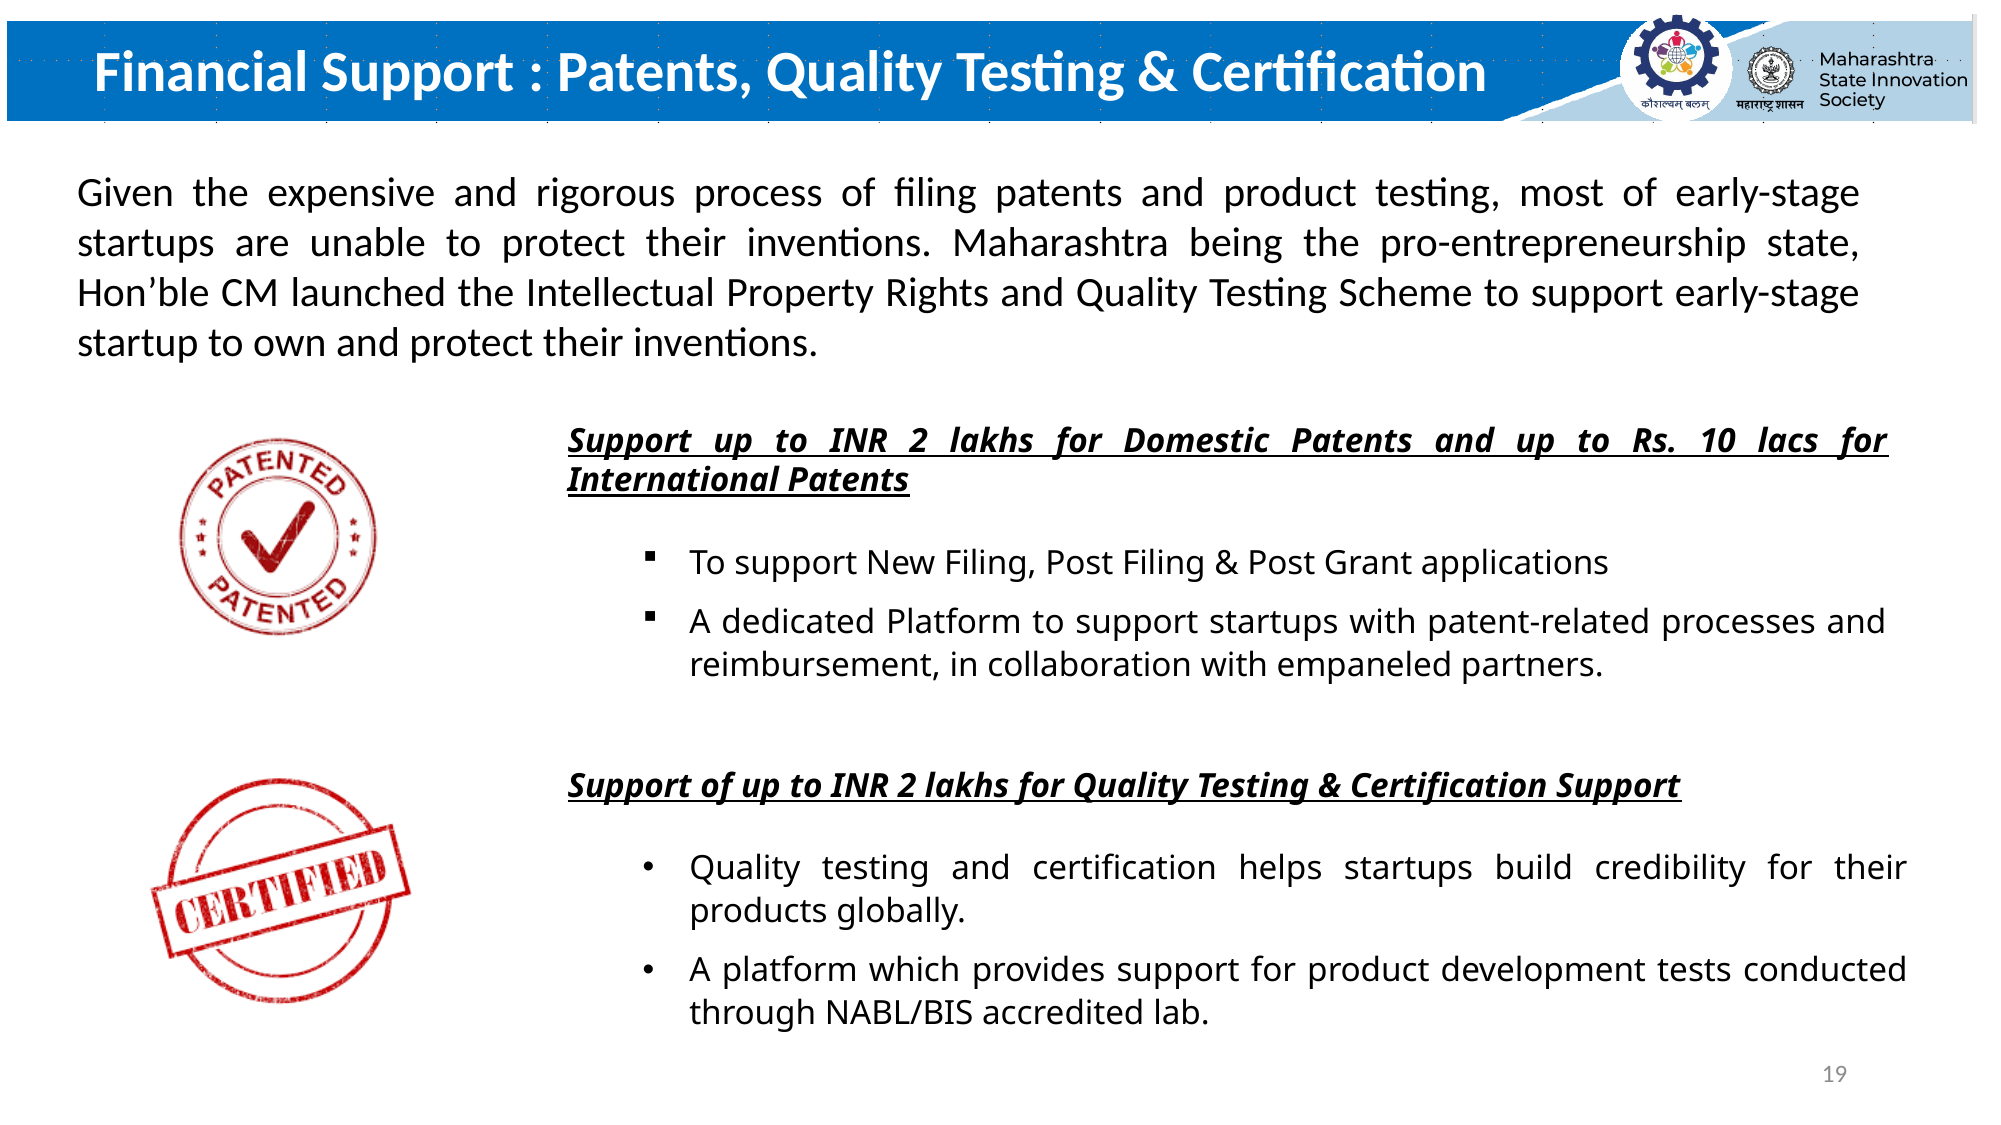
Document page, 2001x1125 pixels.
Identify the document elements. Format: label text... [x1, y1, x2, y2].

picture [142, 761, 424, 1022]
text_box Support of up to INR 2 lakhs for Quality Testing & Certification Support Quality testing and certification helps startups build credibility for their products globally. A platform which provides support for product development tests conducted through NABL/BIS accredited lab. [551, 739, 1926, 1056]
picture [7, 13, 1977, 124]
text_box Support up to INR 2 lakhs for Domestic Patents and up to Rs. 10 lacs for International Patents To support New Filing, Post Filing & Post Grant applications A dedicated Platform to support startups with patent-related processes and reimbursement, in collaboration with empaneled partners. [551, 400, 1905, 702]
slide_number 19 [1412, 1056, 1863, 1103]
picture [164, 407, 402, 669]
text_box Given the expensive and rigorous process of filing patents and product testing, most of early-stage startups are unable to protect their inventions. Maharashtra being the pro-entrepreneurship state, Hon’ble CM launched the Intellectual Property Rights and Quality Testing Scheme to support early-stage startup to own and protect their inventions. [62, 157, 1876, 373]
